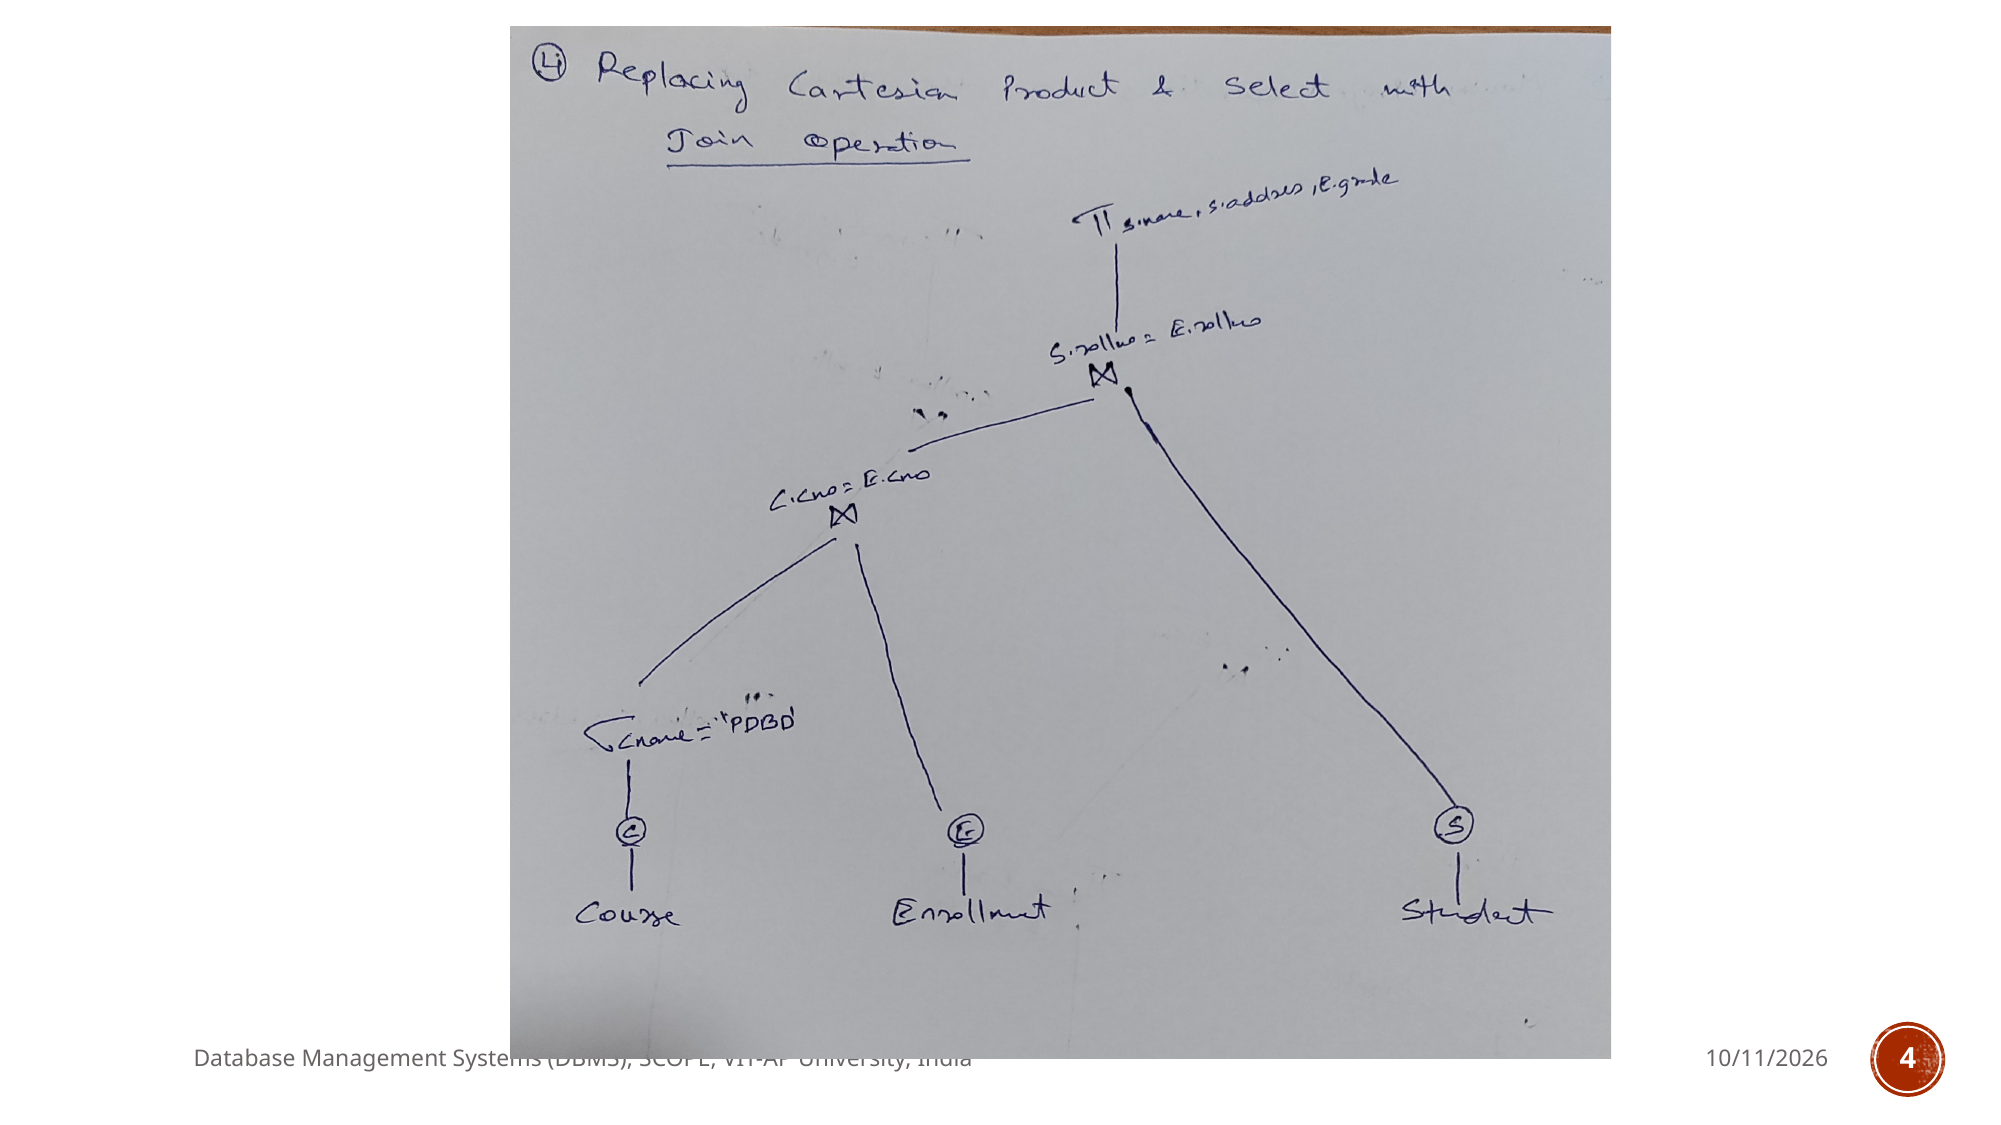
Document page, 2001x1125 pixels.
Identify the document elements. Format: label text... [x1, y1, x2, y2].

footer Database Management Systems (DBMS), SCOPE, VIT-AP University, India [178, 1028, 1217, 1089]
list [512, 31, 1610, 1058]
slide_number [1306, 1028, 1844, 1089]
slide_number 4 [1855, 1028, 1961, 1089]
